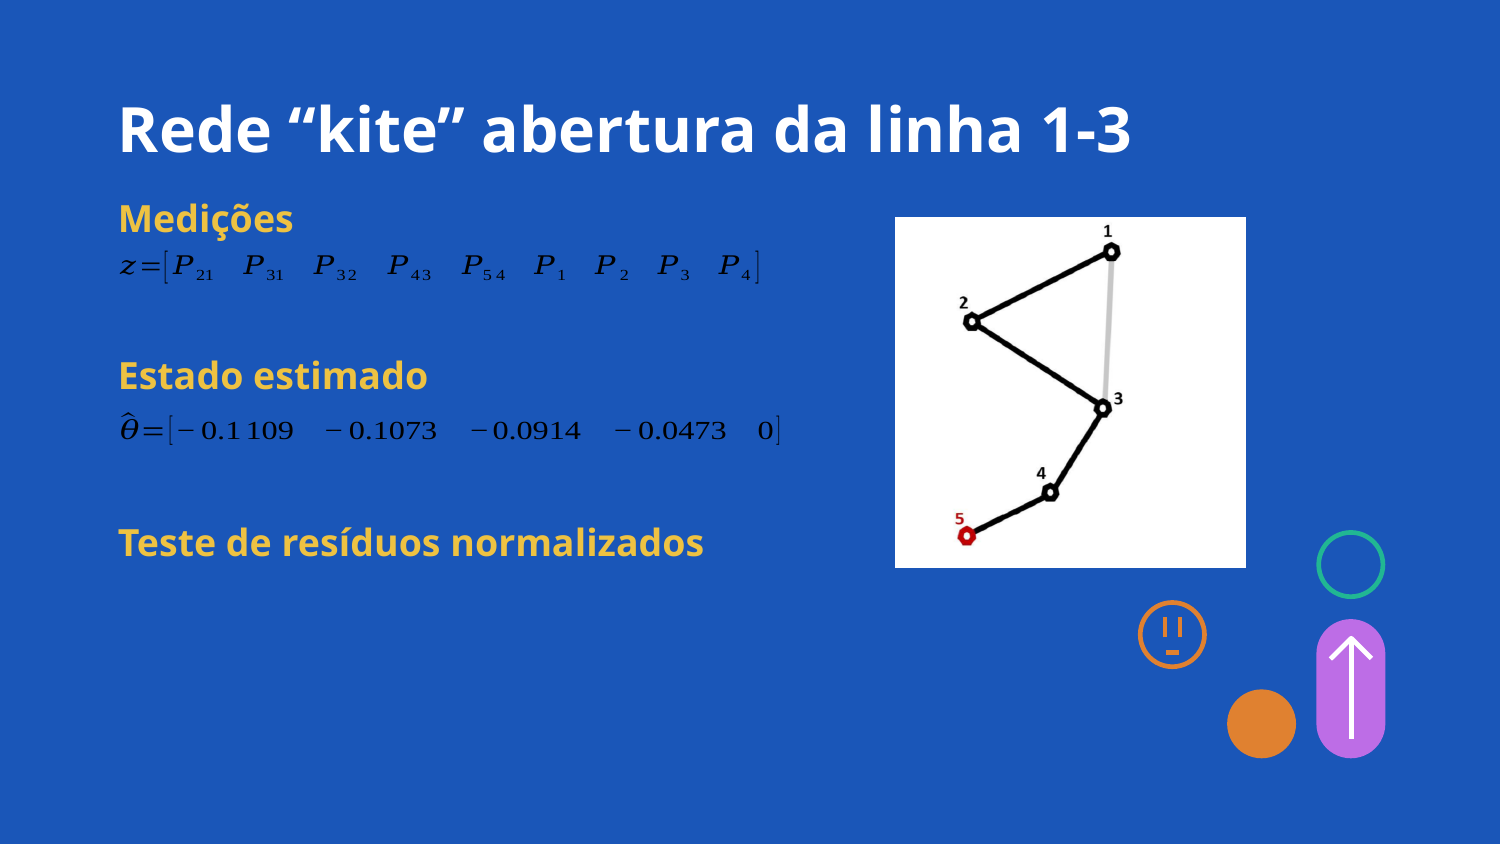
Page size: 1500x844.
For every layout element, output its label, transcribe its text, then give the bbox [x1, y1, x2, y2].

text_box Rede “kite” abertura da linha 1-3 [117, 88, 1383, 167]
picture [895, 217, 1246, 568]
text_box Teste de resíduos normalizados [117, 517, 737, 567]
text_box Medições [117, 193, 640, 242]
text_box Estado estimado [117, 350, 640, 399]
